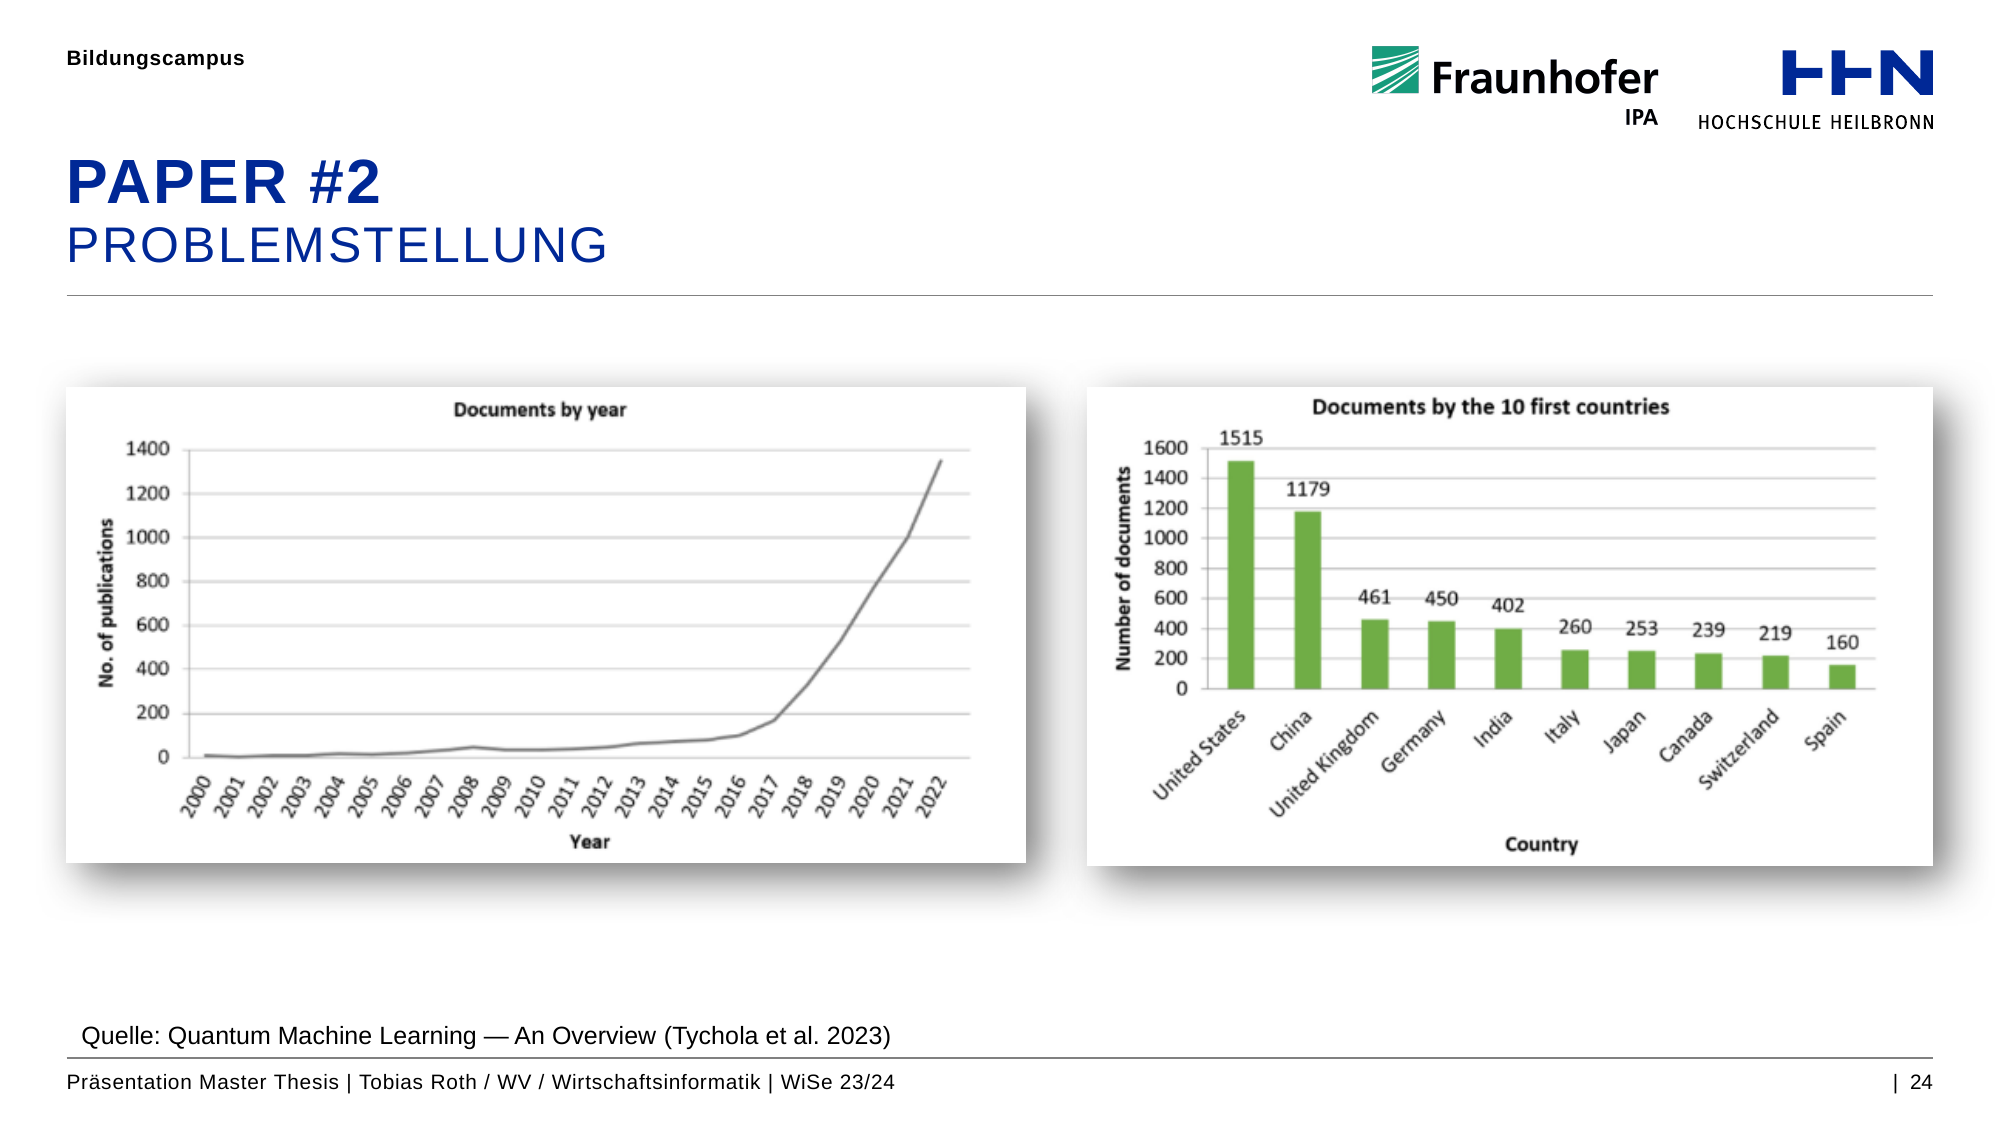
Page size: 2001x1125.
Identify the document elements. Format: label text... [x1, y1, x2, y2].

footer Präsentation Master Thesis | Tobias Roth / WV / Wirtschaftsinformatik | WiSe 23/24 [66, 1068, 1277, 1105]
picture [66, 387, 1026, 863]
text_box Quelle: Quantum Machine Learning — An Overview (Tychola et al. 2023) [66, 1011, 936, 1087]
title Paper #2 Problemstellung [66, 147, 1933, 290]
picture [1087, 387, 1933, 866]
picture [1370, 44, 1660, 128]
slide_number | 24 [1621, 1068, 1933, 1105]
slide_number Bildungscampus [66, 45, 1277, 81]
